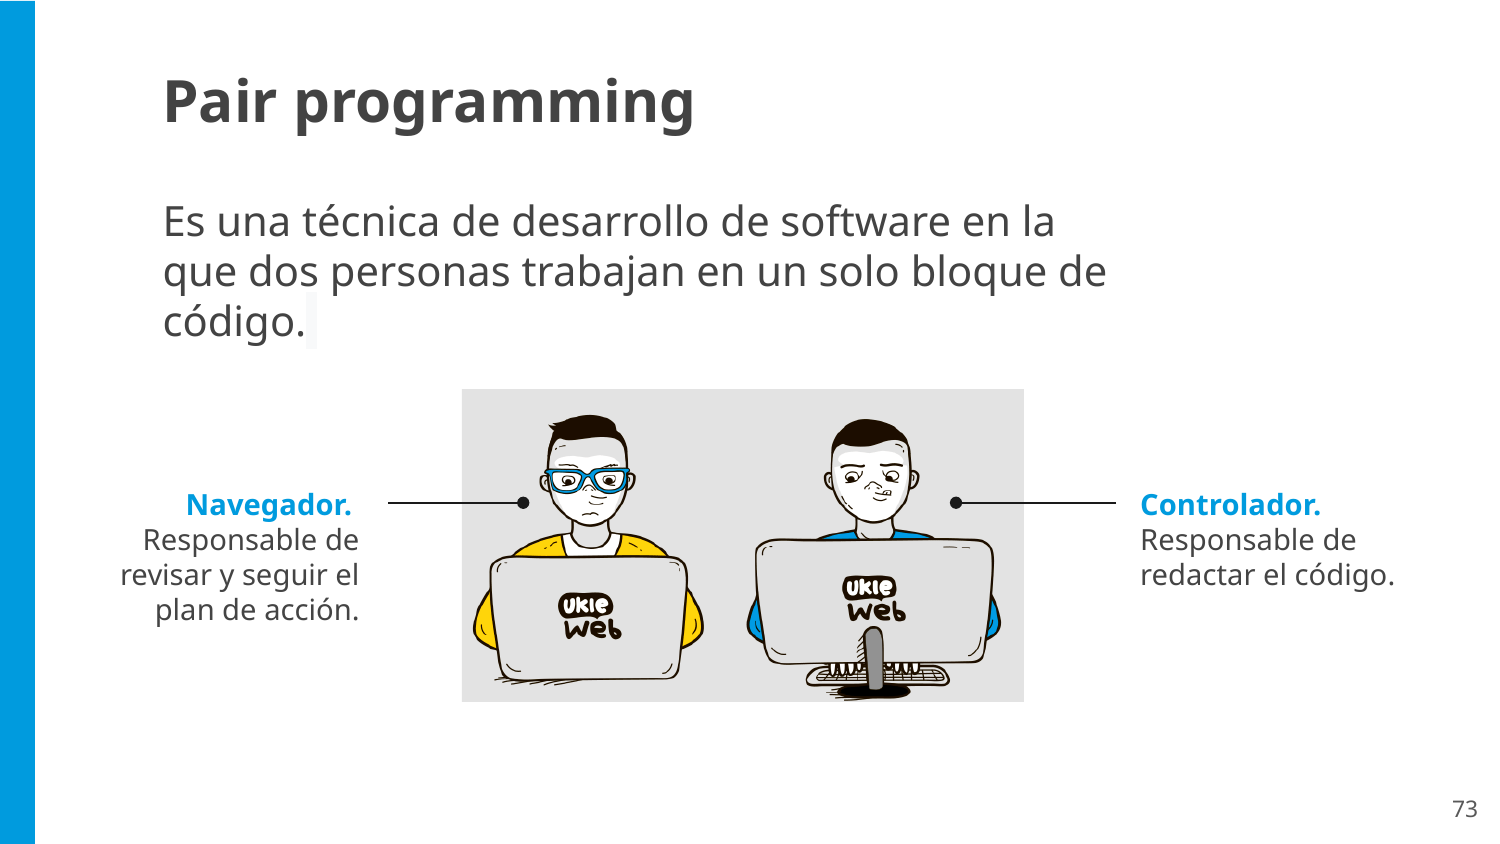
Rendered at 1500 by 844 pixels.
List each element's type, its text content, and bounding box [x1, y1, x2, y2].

text_box Controlador. Responsable de redactar el código. [1125, 471, 1437, 579]
slide_number ‹#› [1403, 779, 1494, 844]
text_box Es una técnica de desarrollo de software en la que dos personas trabajan en un solo bloque de código. [147, 180, 1144, 317]
picture [461, 389, 1025, 702]
text_box Navegador. Responsable de revisar y seguir el plan de acción. [63, 471, 375, 579]
text_box Pair programming [147, 49, 1350, 146]
